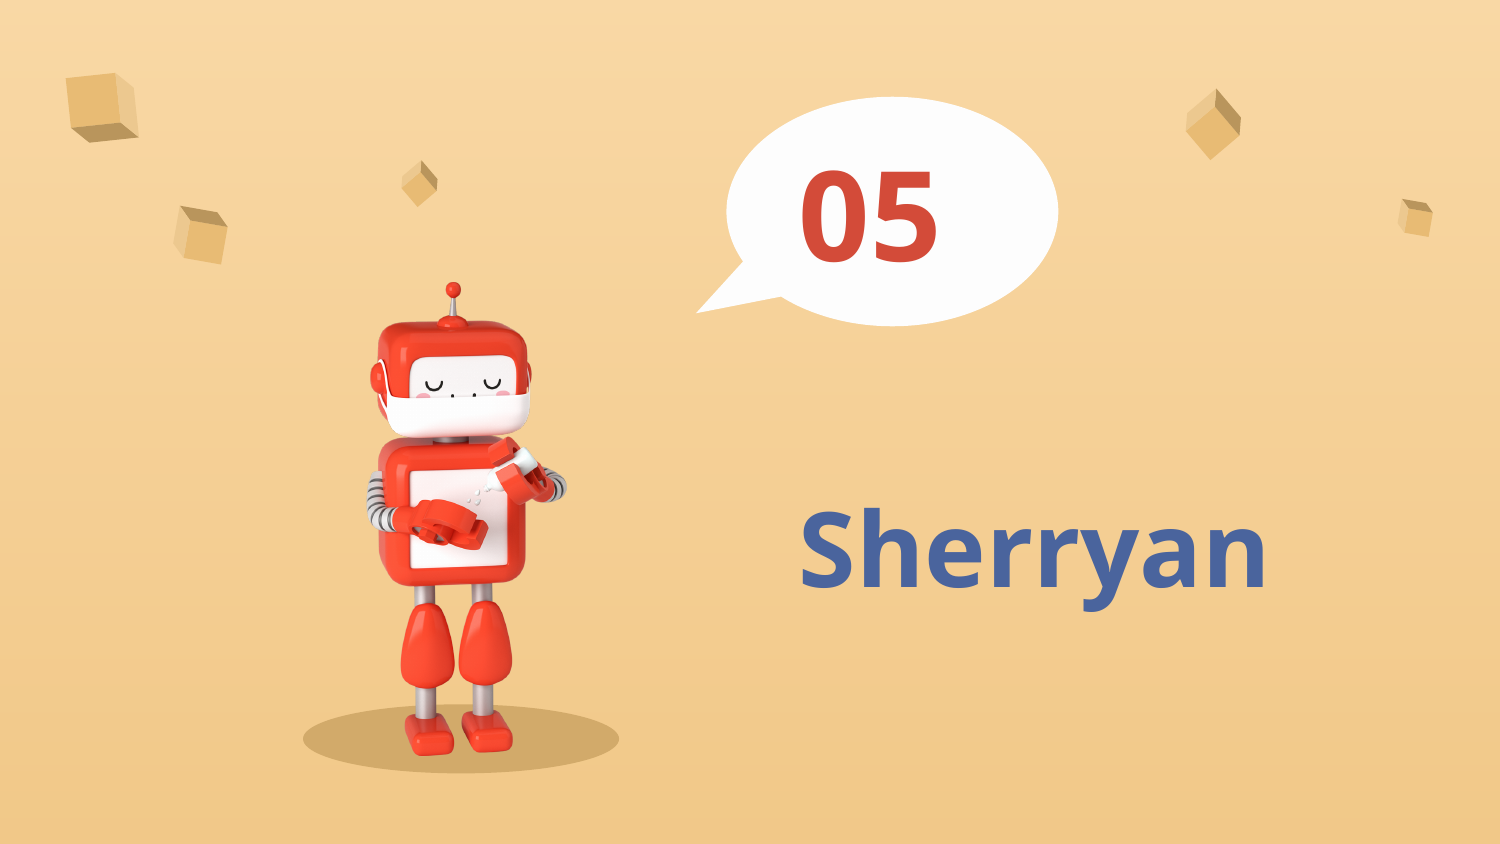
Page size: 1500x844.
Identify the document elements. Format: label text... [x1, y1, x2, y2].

title 05 [783, 159, 1025, 264]
title Sherryan [783, 427, 1383, 665]
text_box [302, 252, 620, 783]
